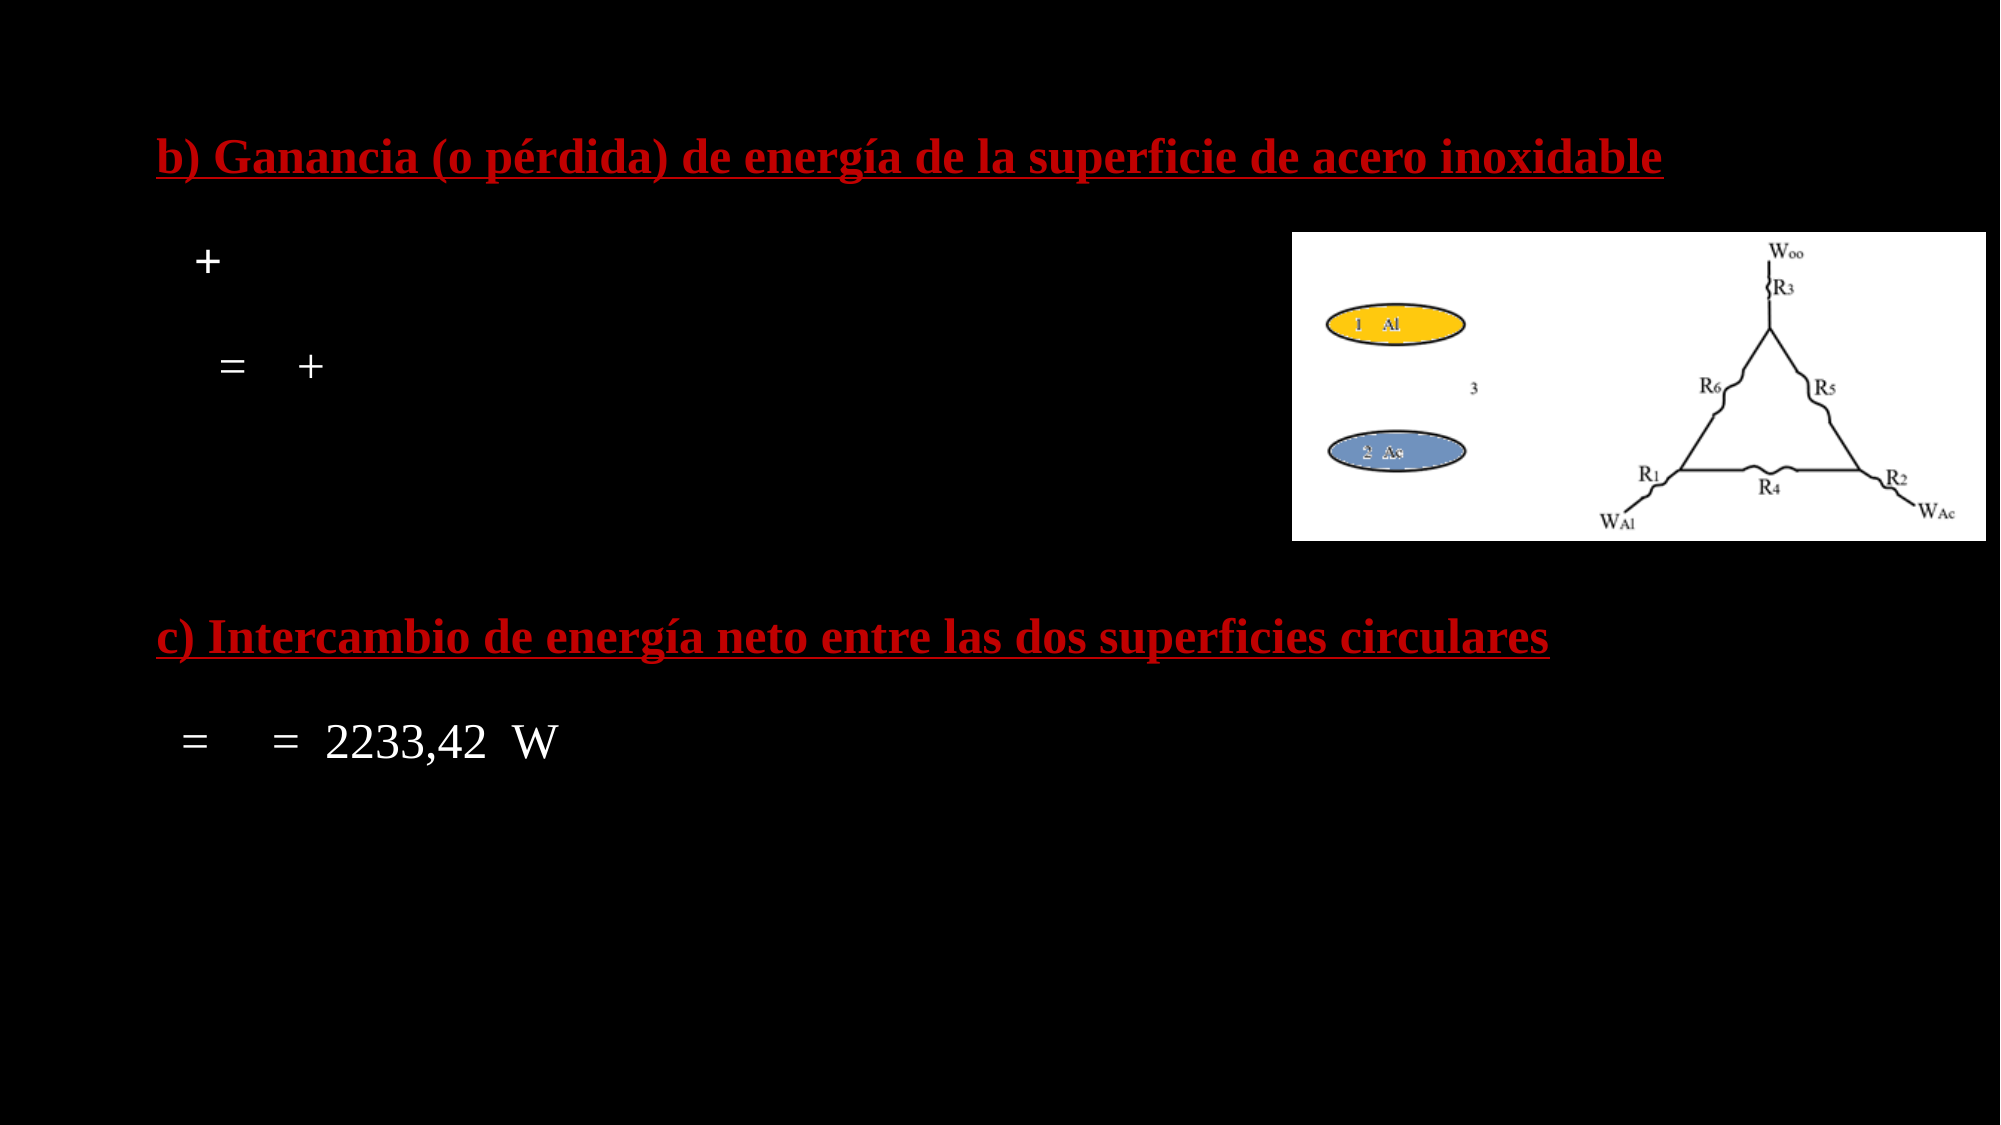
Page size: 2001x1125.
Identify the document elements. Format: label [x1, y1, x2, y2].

picture [1292, 232, 1986, 541]
